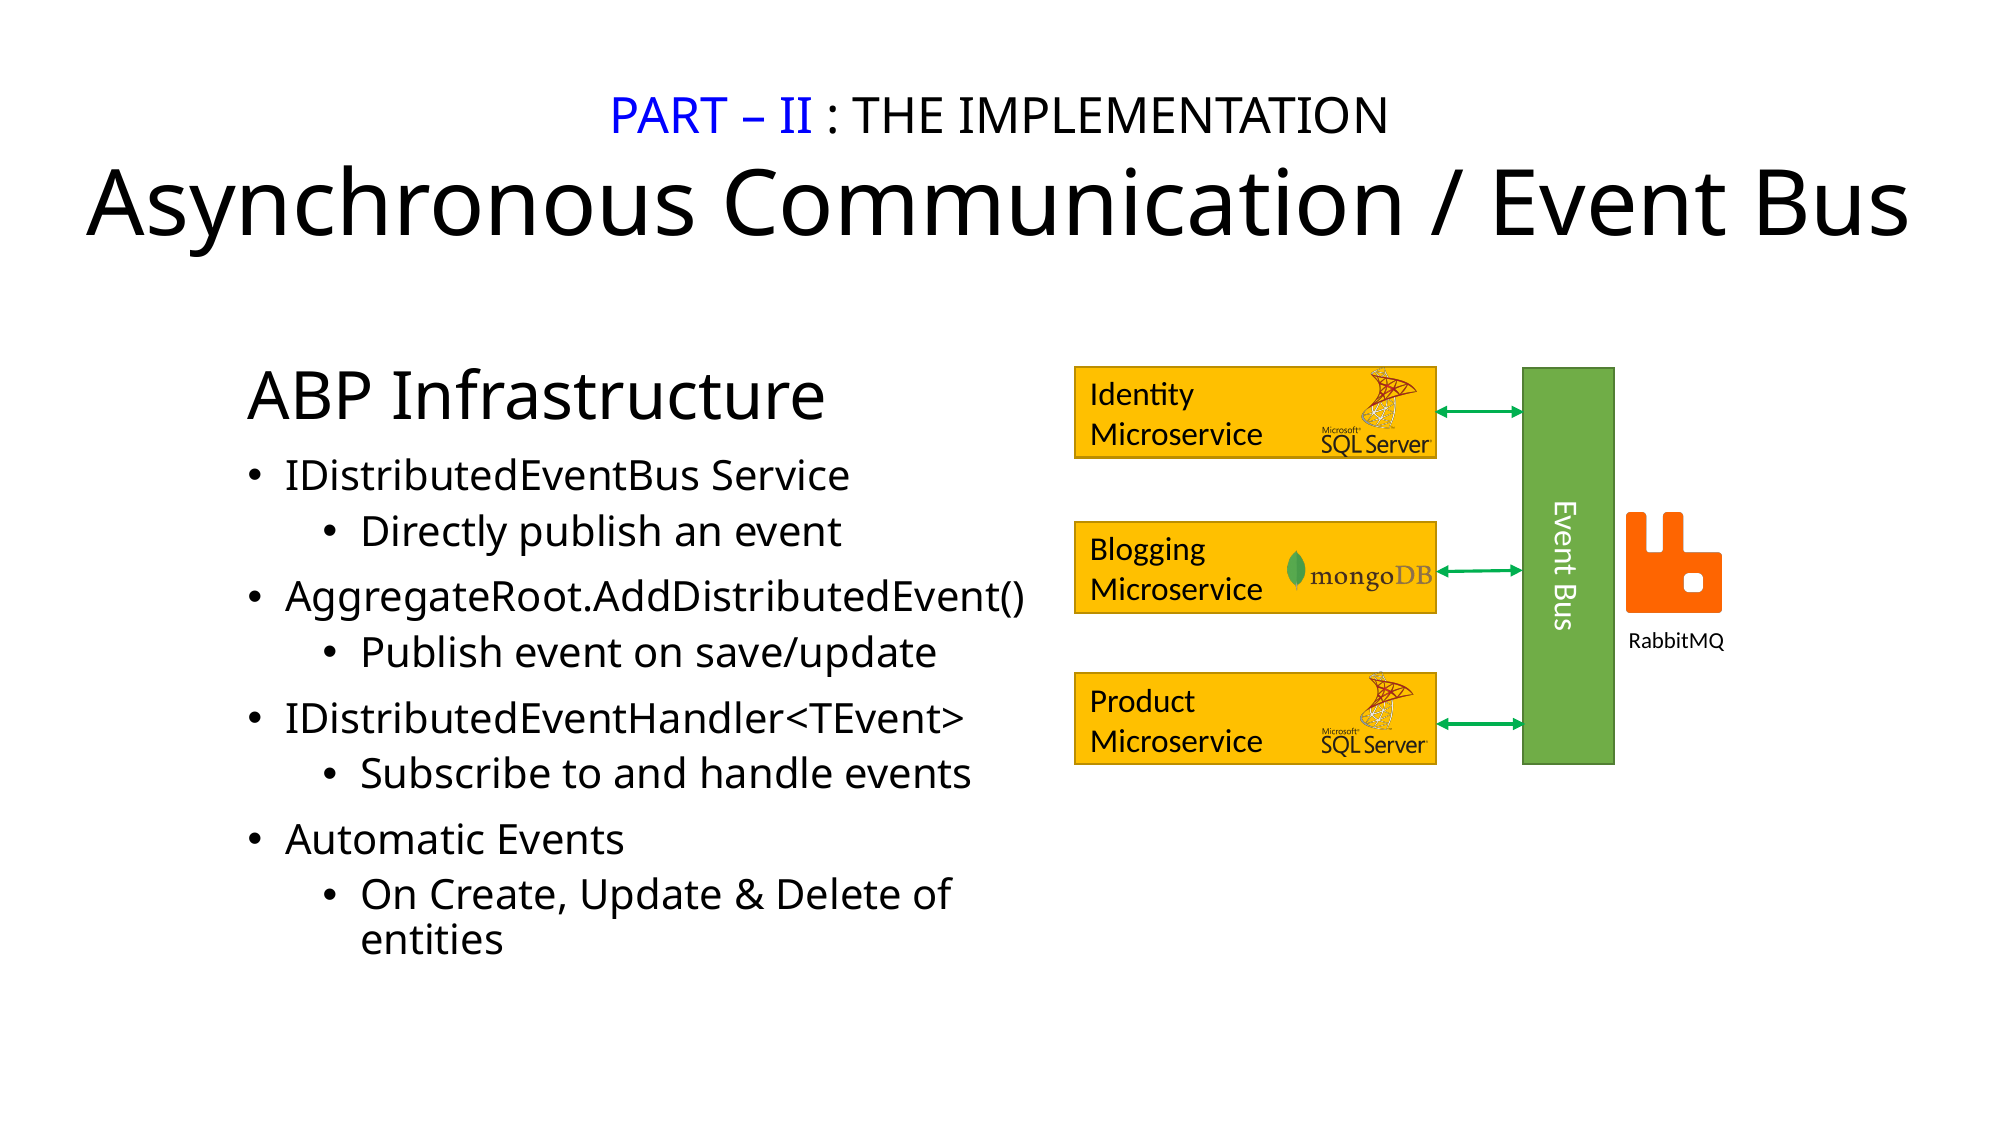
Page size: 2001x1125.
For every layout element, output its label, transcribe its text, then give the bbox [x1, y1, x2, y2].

text_box Blogging Microservice [1074, 521, 1287, 614]
list ABP Infrastructure IDistributedEventBus Service Directly publish an event AggregateRoot.AddDistributedEvent() Publish event on save/update IDistributedEventHandler<TEvent> Subscribe to and handle events Automatic Events On Create, Update & Delete of entities [232, 354, 1076, 1097]
picture [1322, 671, 1428, 757]
text_box Identity Microservice [1074, 366, 1437, 459]
text_box RabbitMQ [1613, 617, 1740, 661]
text_box Product Microservice [1074, 672, 1437, 765]
picture [1626, 512, 1722, 613]
picture [1322, 367, 1432, 457]
title PART – II : THE IMPLEMENTATION Asynchronous Communication / Event Bus [0, 59, 2000, 278]
text_box Blogging Microservice [1432, 521, 1437, 614]
picture [1287, 498, 1432, 643]
text_box Event Bus [1522, 367, 1615, 765]
